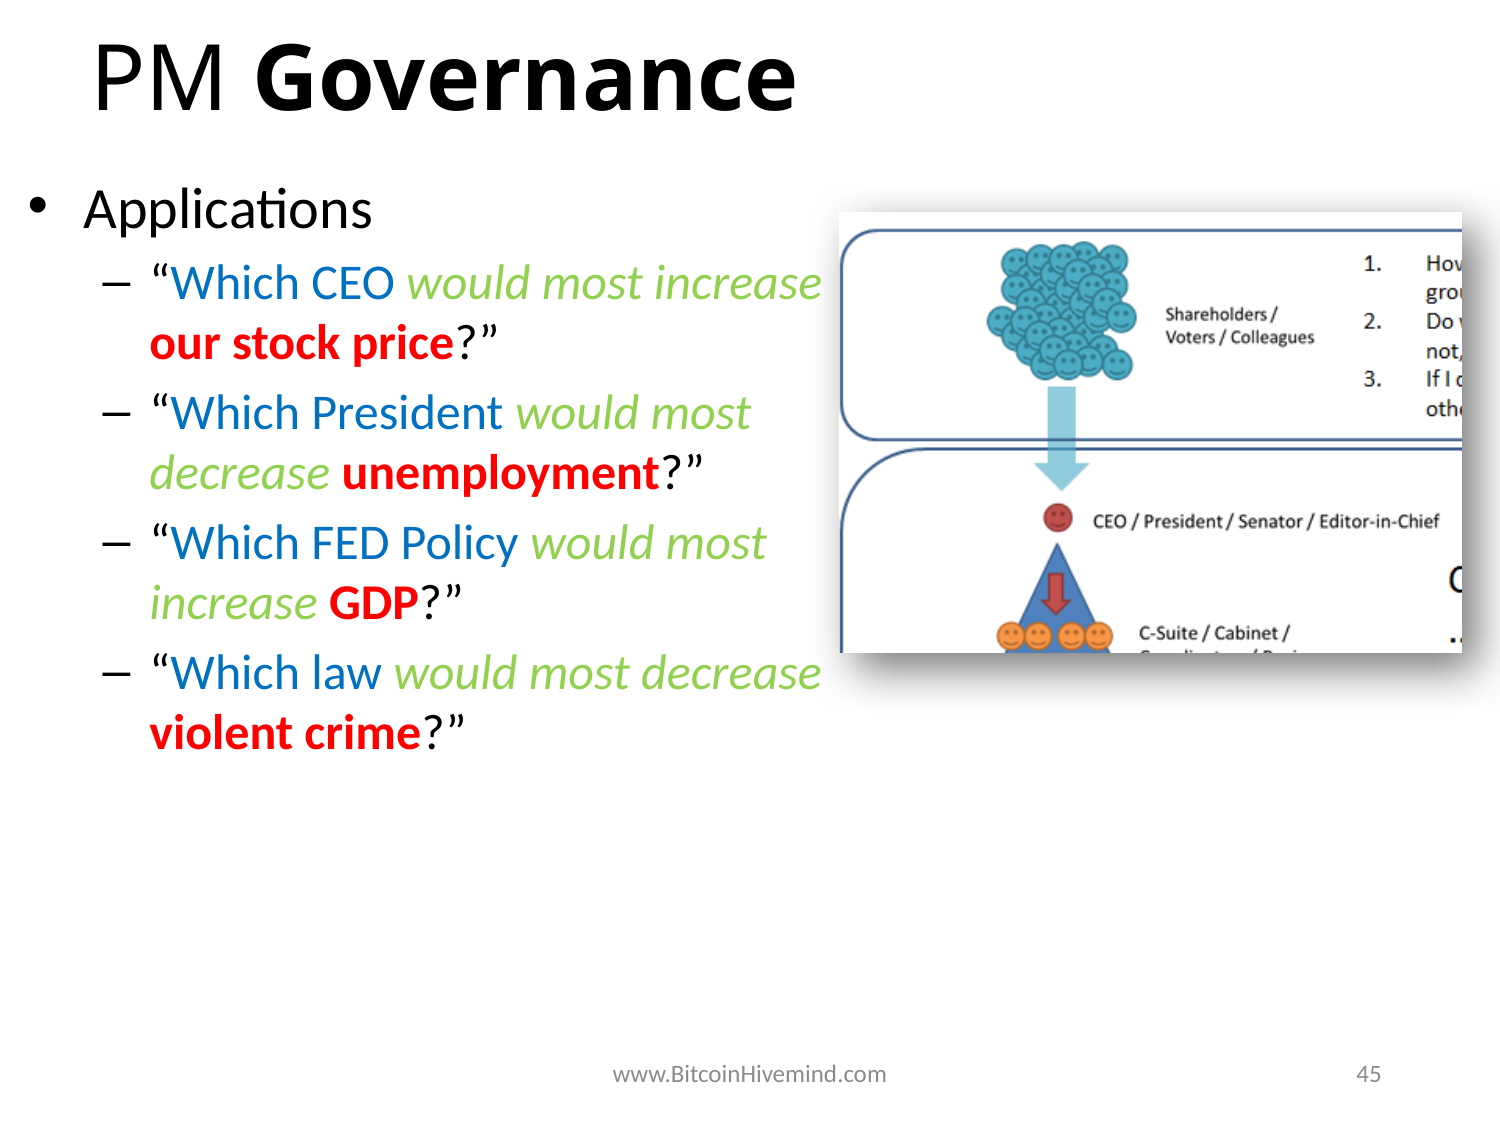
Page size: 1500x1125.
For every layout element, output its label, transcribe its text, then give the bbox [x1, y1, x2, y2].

title PM Governance [75, 0, 1425, 175]
footer www.BitcoinHivemind.com [496, 1042, 1004, 1103]
text_box Applications “Which CEO would most increase our stock price?” “Which President would most decrease unemployment?” “Which FED Policy would most increase GDP?” “Which law would most decrease violent crime?” [12, 162, 888, 1000]
slide_number 45 [1059, 1042, 1397, 1103]
picture [838, 212, 1462, 653]
